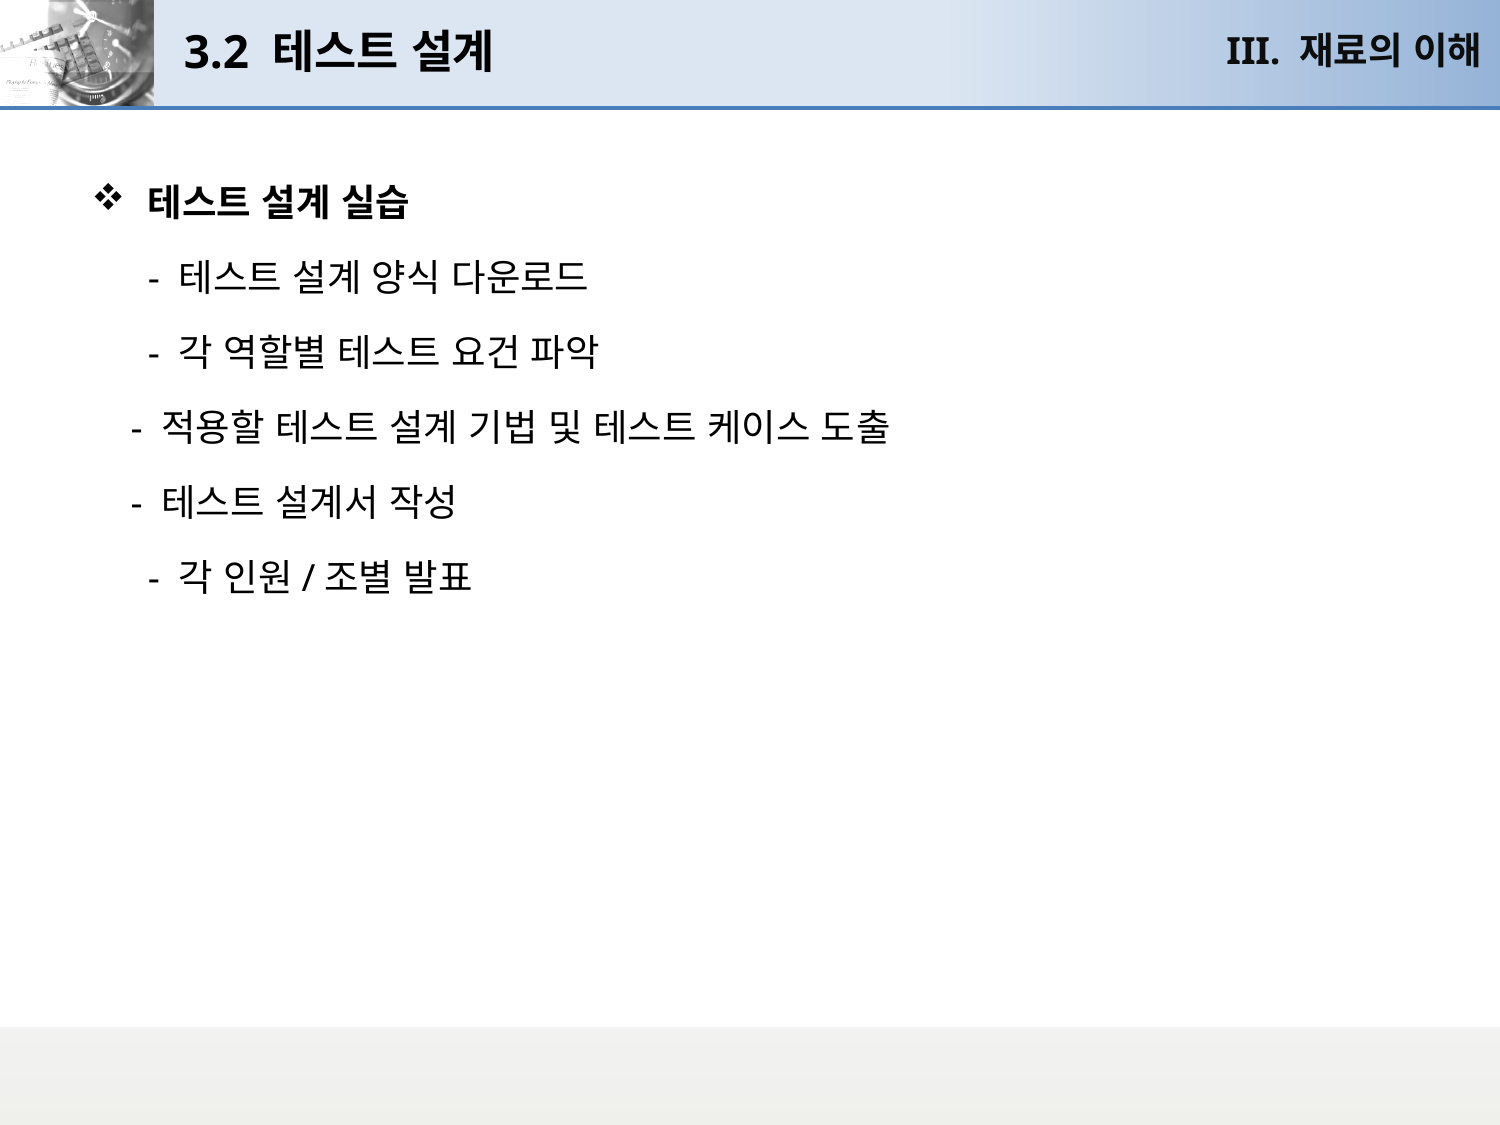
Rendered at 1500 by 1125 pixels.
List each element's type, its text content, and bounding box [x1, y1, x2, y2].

list 테스트 설계 실습 - 테스트 설계 양식 다운로드 - 각 역할별 테스트 요건 파악 - 적용할 테스트 설계 기법 및 테스트 케이스 도출 - 테스트 설계서 작성 - 각 인원/조별 발표 [76, 149, 1459, 1012]
title 3.2 테스트 설계 [169, 7, 1055, 94]
text_box III. 재료의 이해 [1021, 19, 1483, 78]
picture [0, 0, 154, 106]
